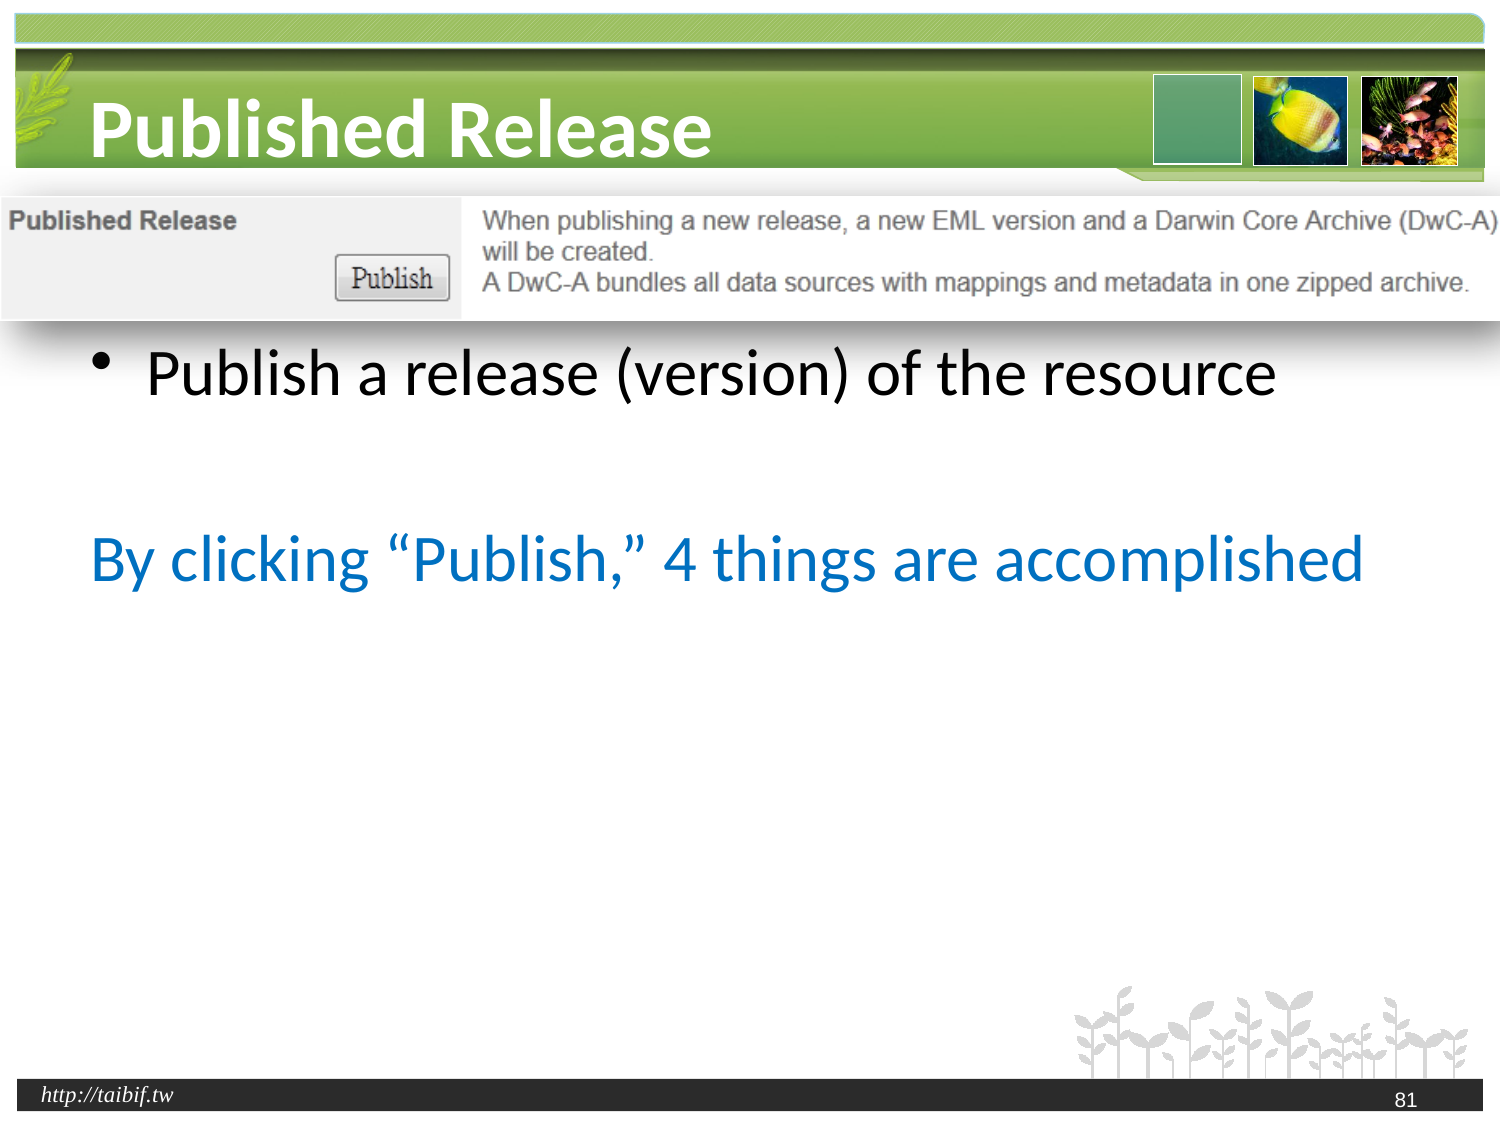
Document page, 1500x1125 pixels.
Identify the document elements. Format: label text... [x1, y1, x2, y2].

slide_number 81 [1167, 1078, 1433, 1125]
picture [0, 196, 1500, 322]
list Publish a release (version) of the resource By clicking “Publish,” 4 things are accomplished [75, 373, 1425, 1005]
title Published Release [75, 66, 1138, 168]
picture [16, 49, 1485, 168]
